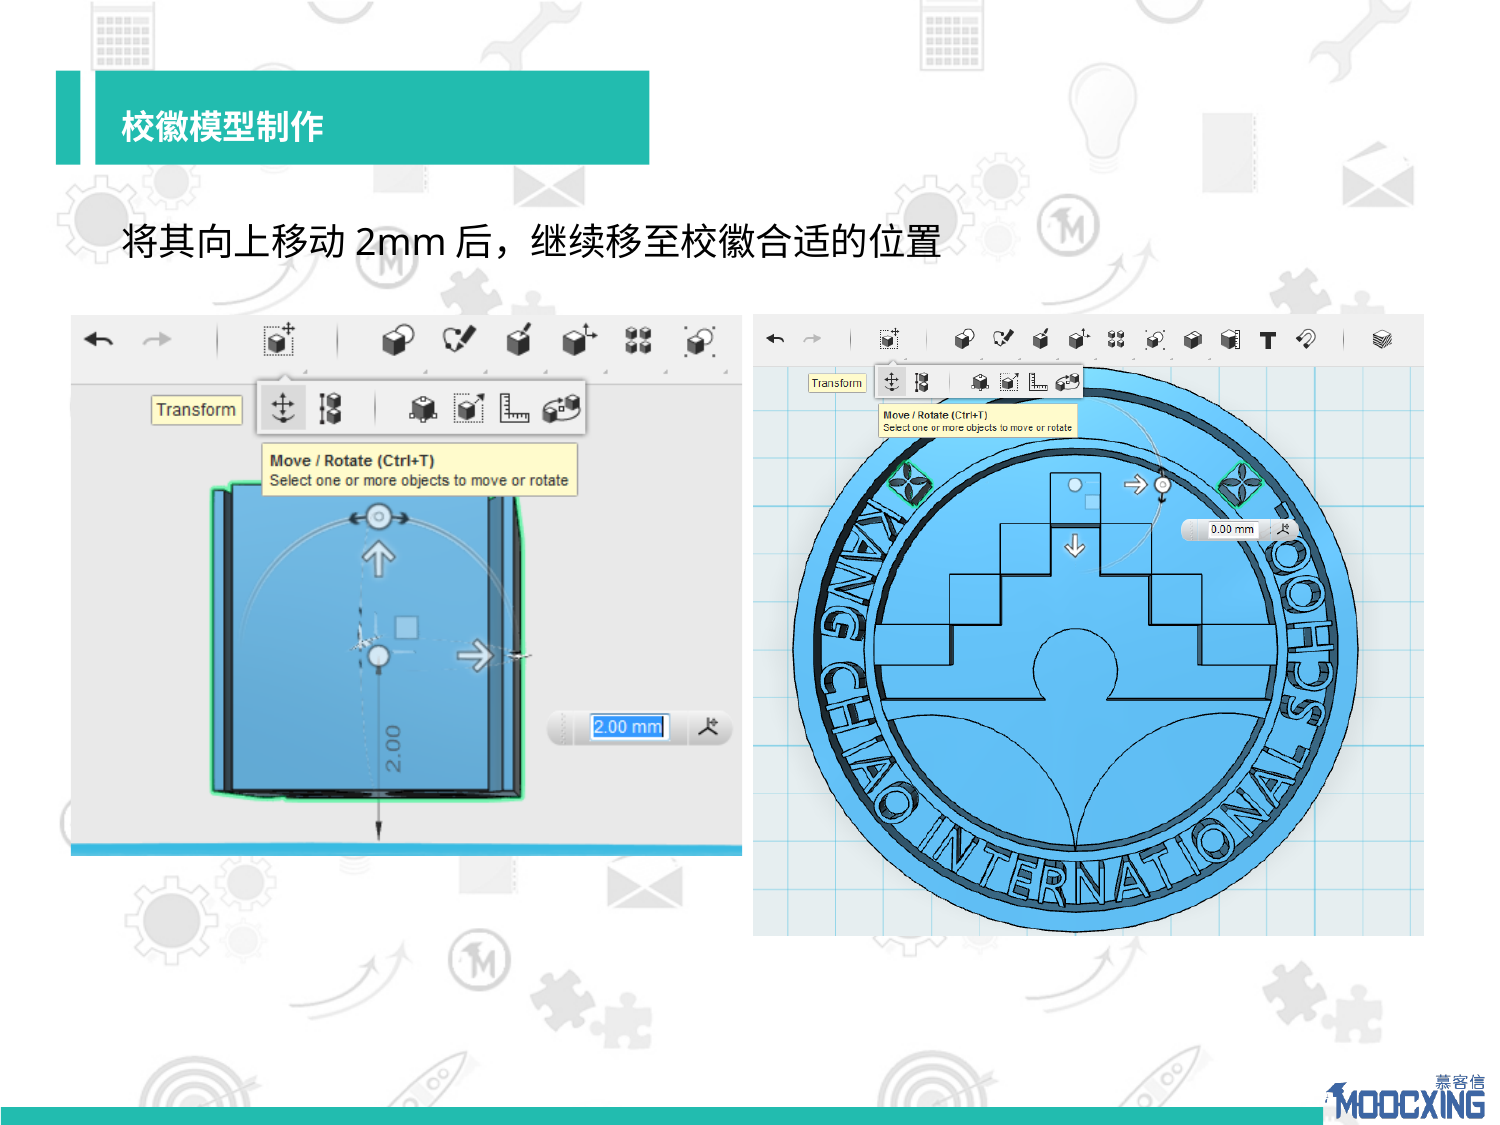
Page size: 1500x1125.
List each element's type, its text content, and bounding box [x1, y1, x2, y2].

text_box 将其向上移动2mm后，继续移至校徽合适的位置 [106, 210, 1169, 270]
title 校徽模型制作 [106, 102, 858, 195]
picture [0, 0, 1500, 1125]
